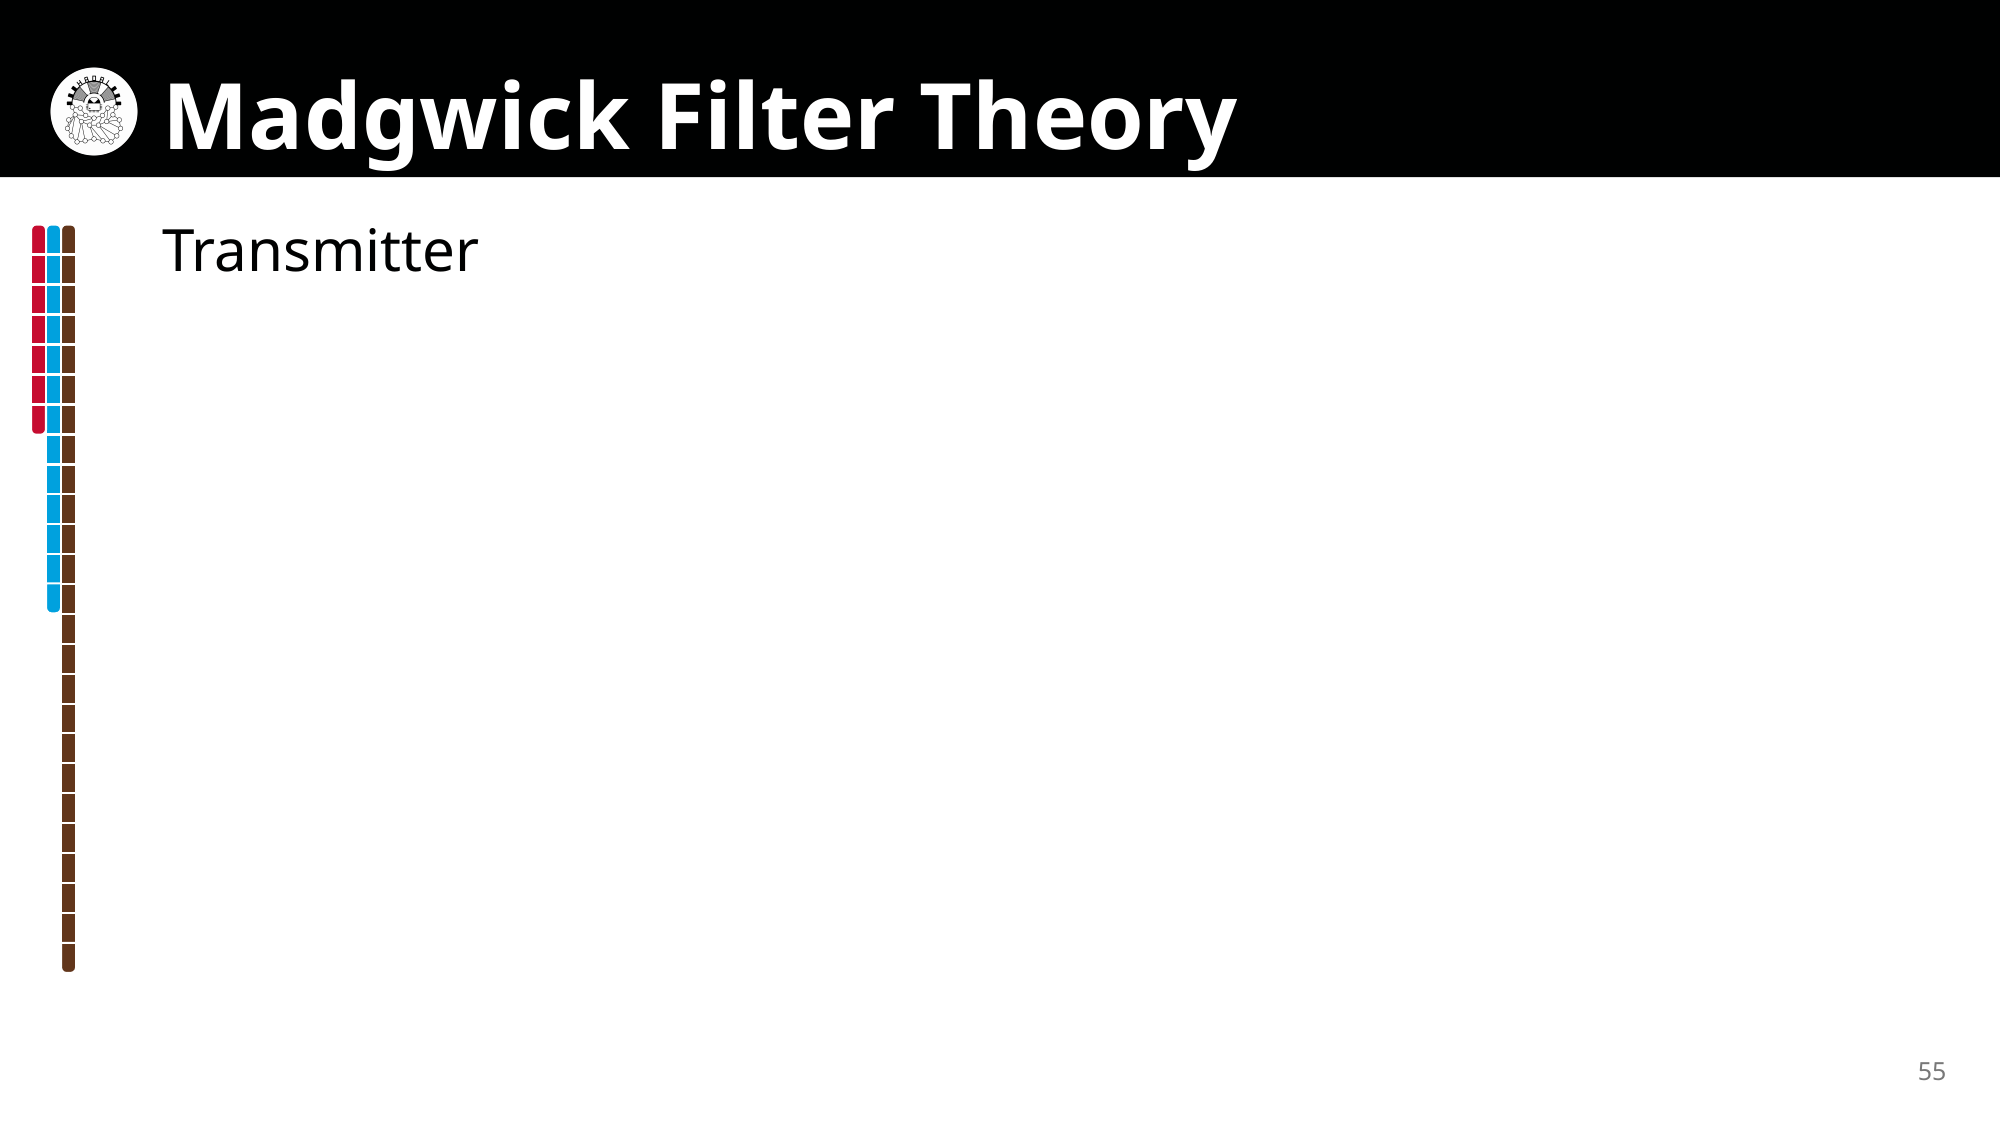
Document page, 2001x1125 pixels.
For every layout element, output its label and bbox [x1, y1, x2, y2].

list [147, 205, 1873, 1019]
text_box [29, 221, 78, 977]
title [147, 0, 2000, 178]
picture [50, 67, 138, 156]
slide_number [1511, 1042, 1962, 1103]
